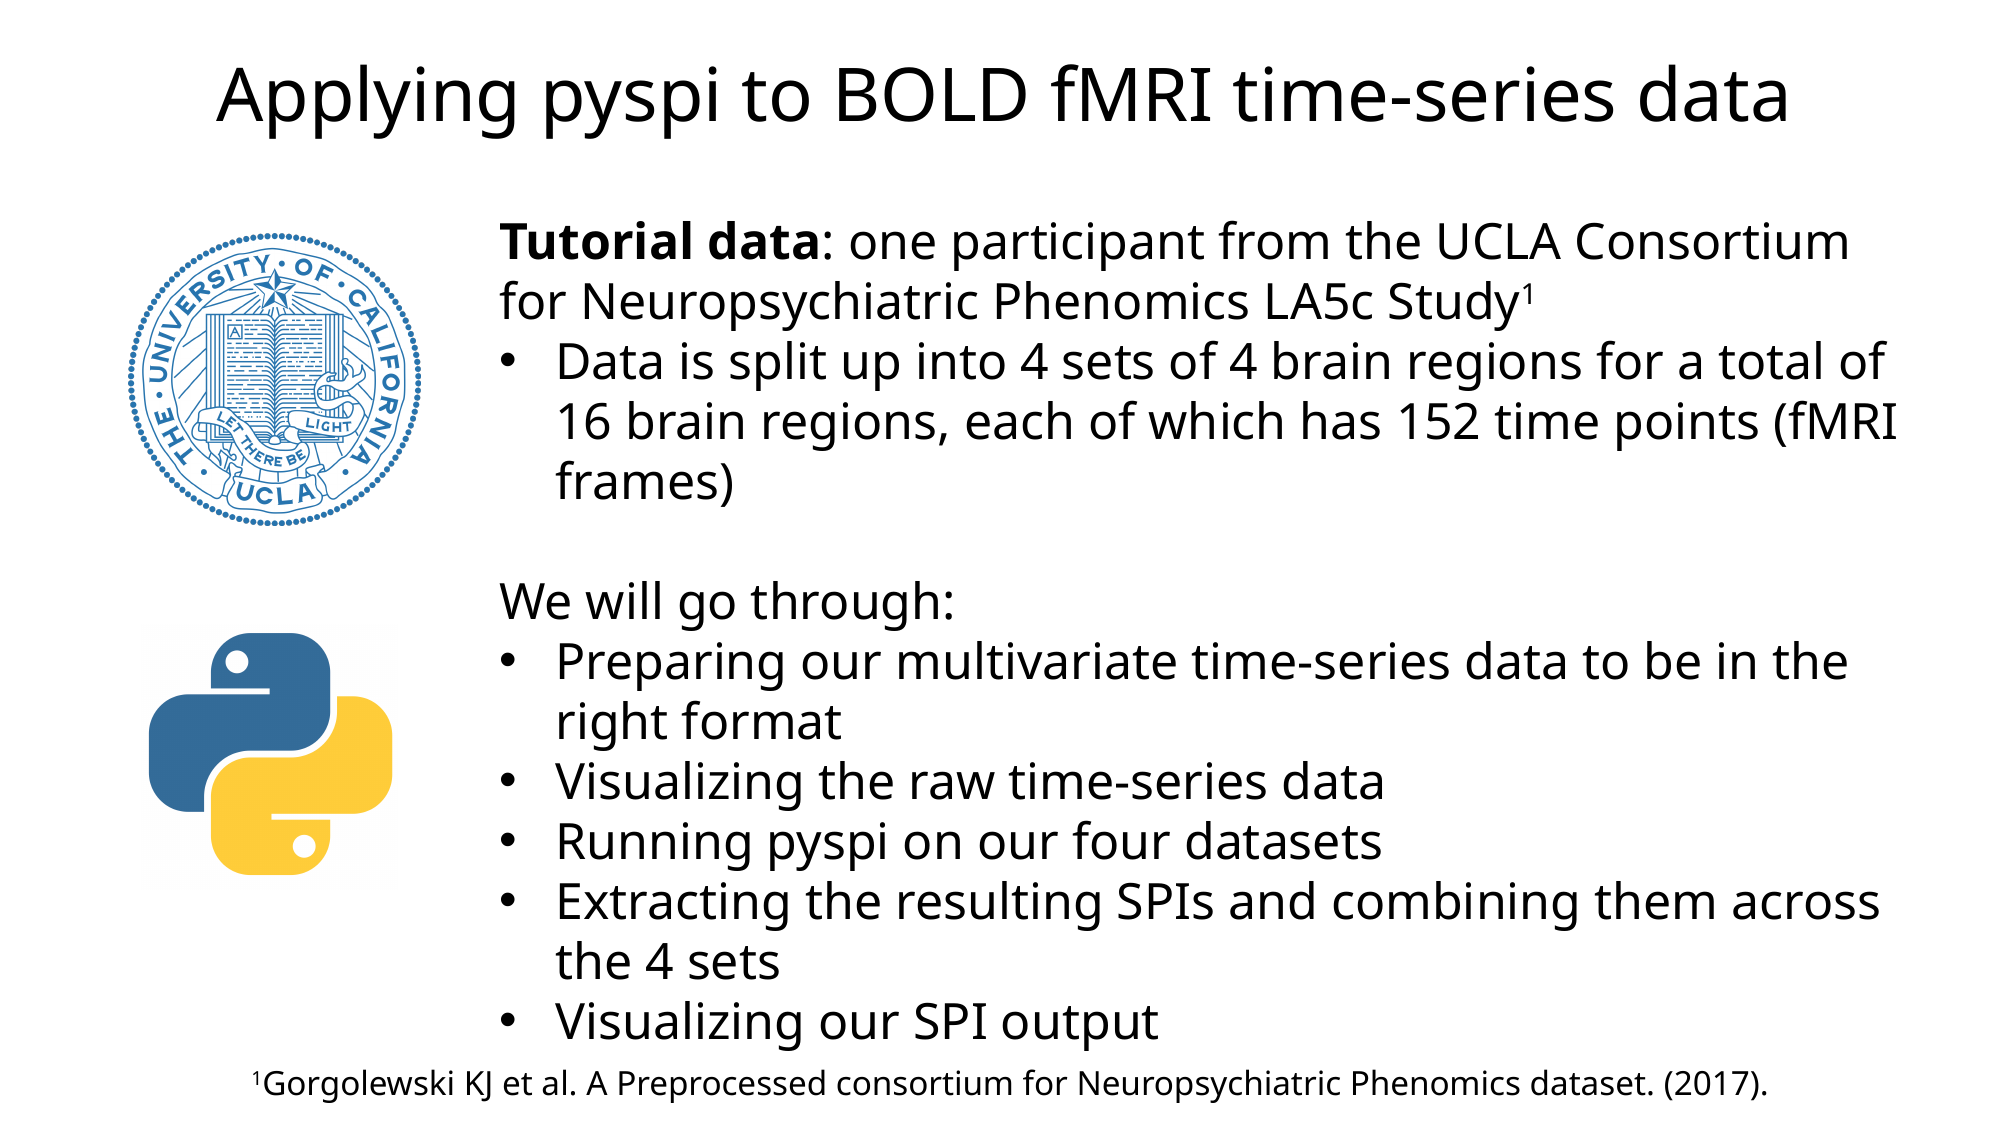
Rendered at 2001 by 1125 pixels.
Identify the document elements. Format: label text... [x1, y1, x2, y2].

text_box 1Gorgolewski KJ et al. A Preprocessed consortium for Neuropsychiatric Phenomics dataset. (2017). [70, 1054, 1971, 1110]
text_box Tutorial data: one participant from the UCLA Consortium for Neuropsychiatric Phenomics LA5c Study1 Data is split up into 4 sets of 4 brain regions for a total of 16 brain regions, each of which has 152 time points (fMRI frames) We will go through: Preparing our multivariate time-series data to be in the right format Visualizing the raw time-series data Running pyspi on our four datasets Extracting the resulting SPIs and combining them across the 4 sets Visualizing our SPI output [484, 201, 1927, 1054]
picture [128, 233, 421, 526]
picture [141, 624, 398, 890]
title Applying pyspi to BOLD fMRI time-series data [141, 18, 1867, 178]
